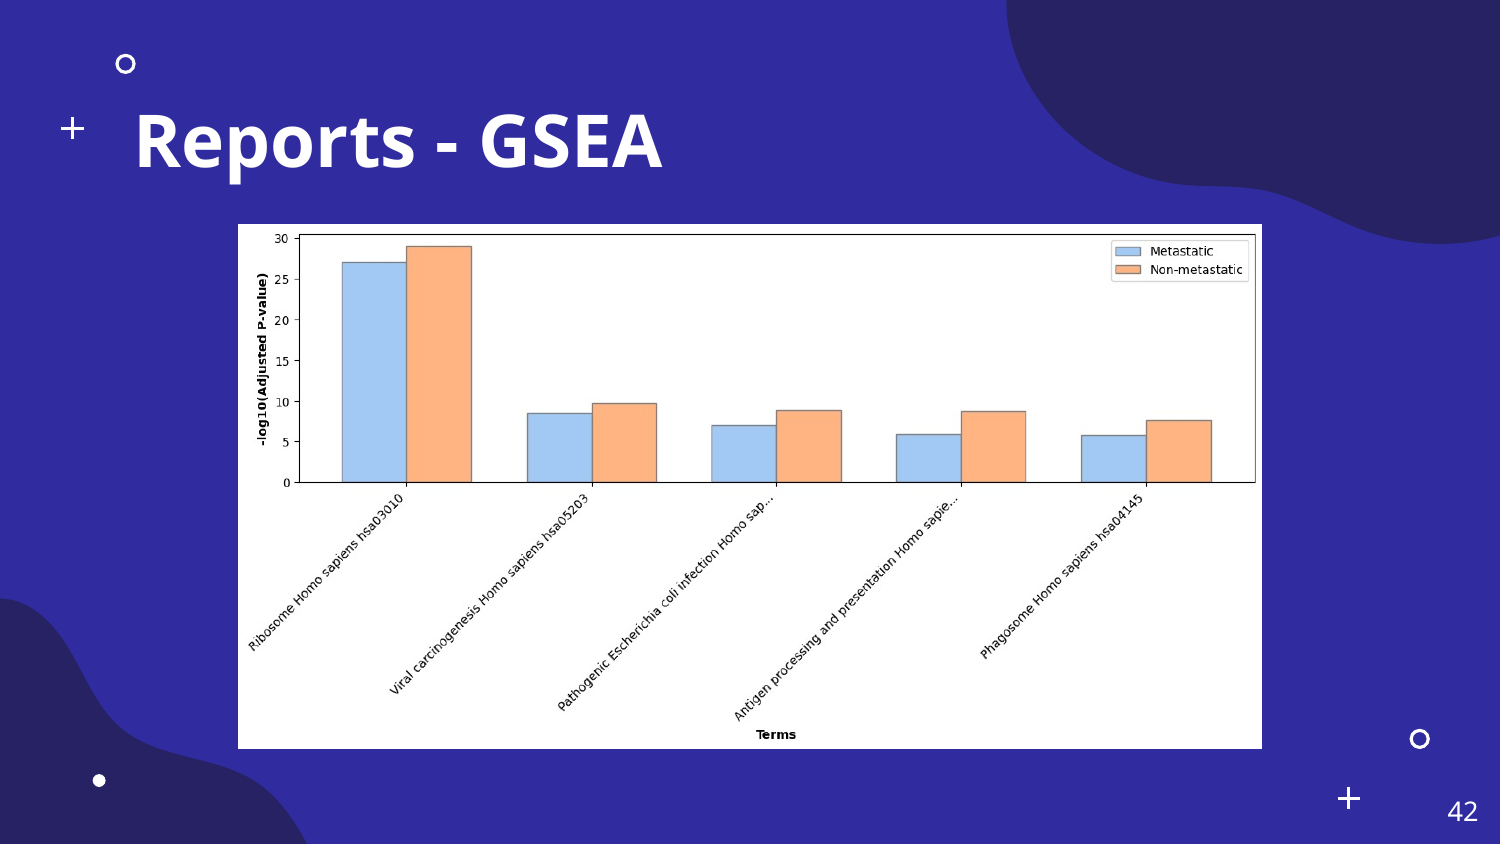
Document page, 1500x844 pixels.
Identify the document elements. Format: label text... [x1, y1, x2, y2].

picture [238, 223, 1262, 749]
slide_number 42 [1403, 779, 1494, 844]
title Reports - GSEA [118, 79, 1382, 174]
